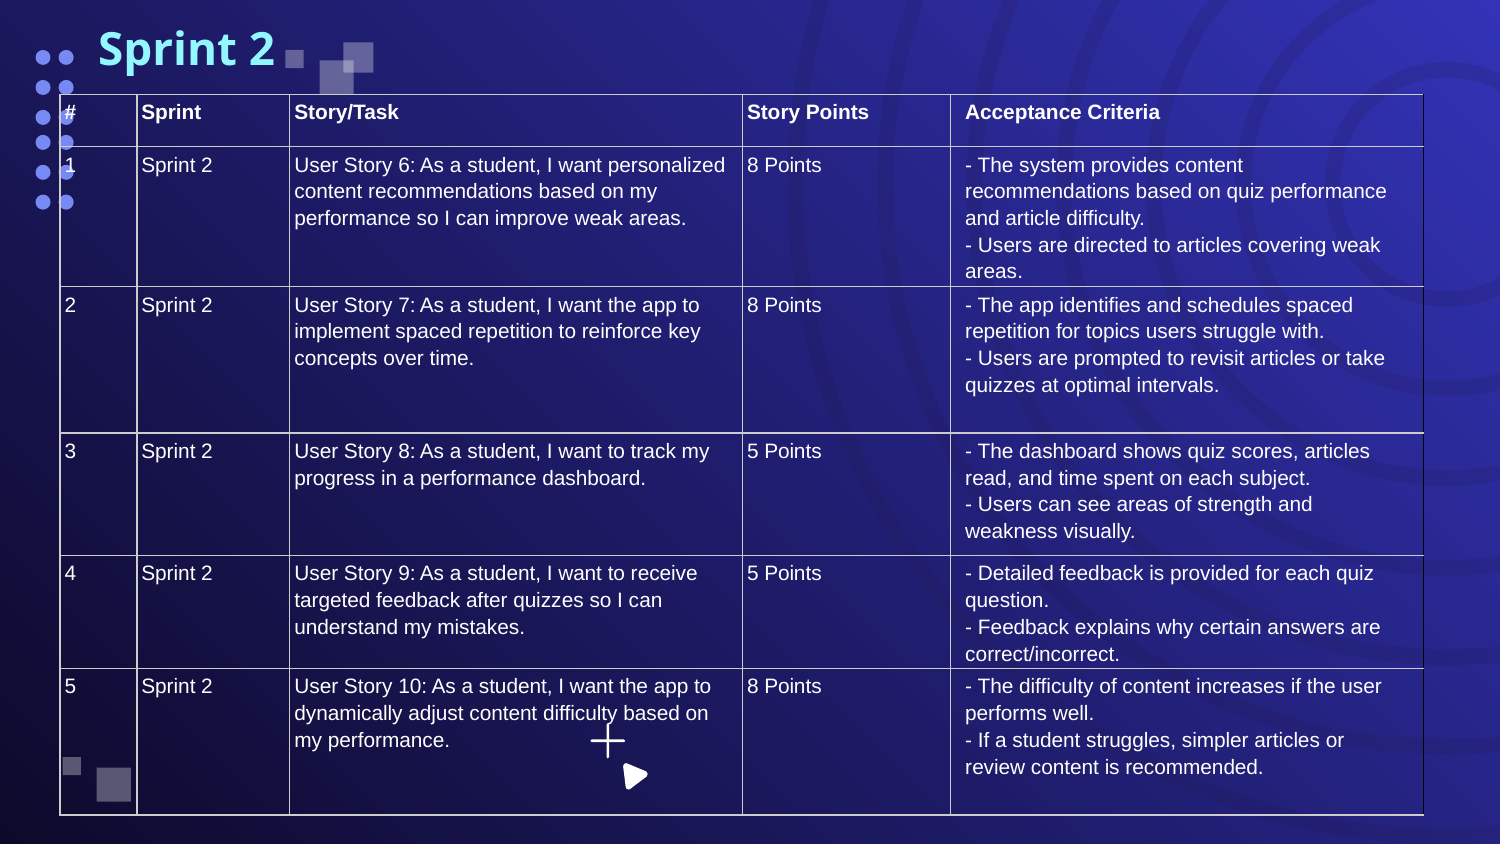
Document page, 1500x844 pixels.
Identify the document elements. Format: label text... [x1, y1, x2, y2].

table_cell - The app identifies and schedules spaced repetition for topics users struggle with. - Users are prompted to revisit articles or take quizzes at optimal intervals. [951, 287, 1423, 432]
table_cell 4 [61, 556, 136, 668]
table_cell Sprint 2 [138, 147, 289, 286]
table_cell 1 [61, 147, 136, 286]
table_cell 2 [61, 287, 136, 432]
table_header Acceptance Criteria [951, 95, 1423, 146]
table_cell User Story 8: As a student, I want to track my progress in a performance dashboard. [290, 434, 742, 555]
table_cell Sprint 2 [138, 669, 289, 814]
table_cell - Detailed feedback is provided for each quiz question. - Feedback explains why certain answers are correct/incorrect. [951, 556, 1423, 668]
title Sprint 2 [83, 12, 767, 82]
table_cell 3 [61, 434, 136, 555]
table_header Story Points [743, 95, 950, 146]
table_cell Sprint 2 [138, 434, 289, 555]
table_cell User Story 7: As a student, I want the app to implement spaced repetition to reinforce key concepts over time. [290, 287, 742, 432]
table_cell 8 Points [743, 147, 950, 286]
table_cell 5 [61, 669, 136, 814]
table_cell User Story 6: As a student, I want personalized content recommendations based on my performance so I can improve weak areas. [290, 147, 742, 286]
table_cell Sprint 2 [138, 556, 289, 668]
table_cell 5 Points [743, 556, 950, 668]
table_cell 8 Points [743, 287, 950, 432]
table_cell User Story 10: As a student, I want the app to dynamically adjust content difficulty based on my performance. [290, 669, 742, 814]
table_header Sprint [138, 95, 289, 146]
table_cell 8 Points [743, 669, 950, 814]
table_header Story/Task [290, 95, 742, 146]
table_cell - The system provides content recommendations based on quiz performance and article difficulty. - Users are directed to articles covering weak areas. [951, 147, 1423, 286]
table_cell Sprint 2 [138, 287, 289, 432]
table_cell - The difficulty of content increases if the user performs well. - If a student struggles, simpler articles or review content is recommended. [951, 669, 1423, 814]
table_cell User Story 9: As a student, I want to receive targeted feedback after quizzes so I can understand my mistakes. [290, 556, 742, 668]
table_cell 5 Points [743, 434, 950, 555]
table_cell - The dashboard shows quiz scores, articles read, and time spent on each subject. - Users can see areas of strength and weakness visually. [951, 434, 1423, 555]
table_header # [61, 95, 136, 146]
